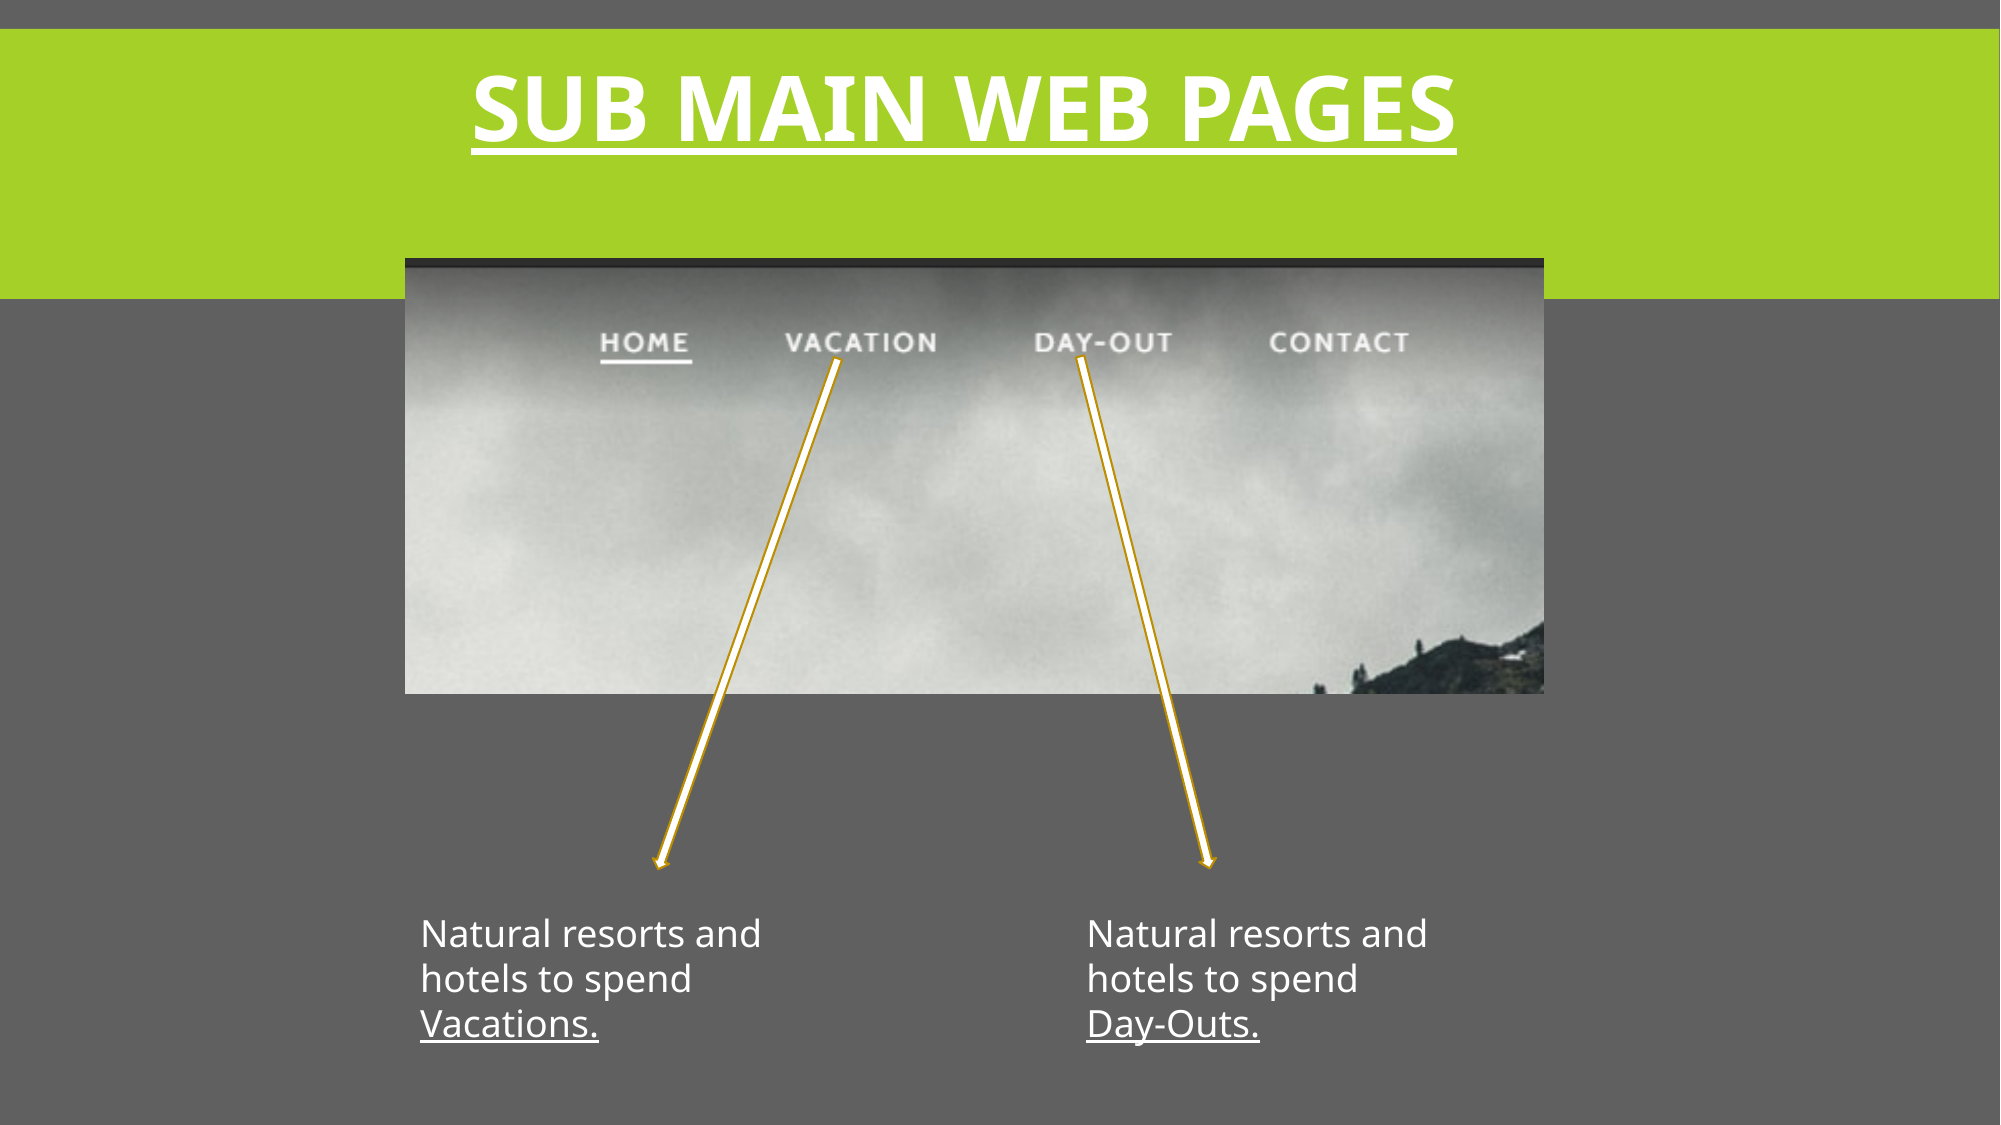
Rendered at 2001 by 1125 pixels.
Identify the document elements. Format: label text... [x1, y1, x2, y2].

text_box Natural resorts and hotels to spend Day-Outs. [1071, 902, 1457, 1052]
text_box [651, 702, 723, 871]
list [405, 258, 1545, 694]
text_box Natural resorts and hotels to spend Vacations. [405, 902, 847, 1052]
title Sub Main Web Pages [456, 60, 1797, 278]
text_box [1162, 702, 1217, 870]
